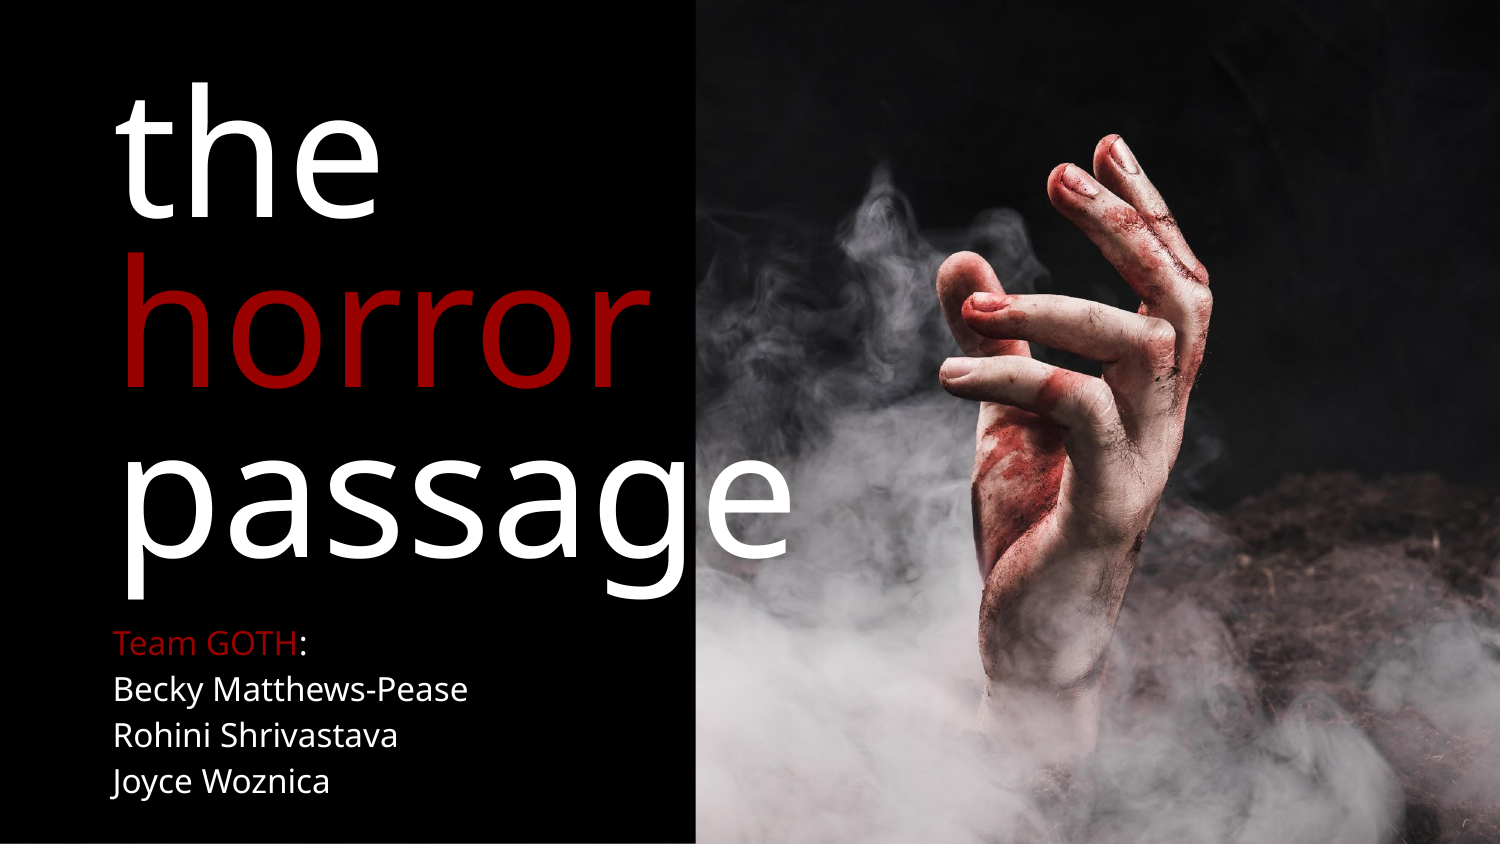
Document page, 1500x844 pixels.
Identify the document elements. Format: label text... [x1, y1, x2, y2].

title the horror passage [98, 66, 821, 593]
picture [696, 0, 1500, 844]
subtitle Team GOTH: Becky Matthews-Pease Rohini Shrivastava Joyce Woznica [97, 601, 703, 732]
